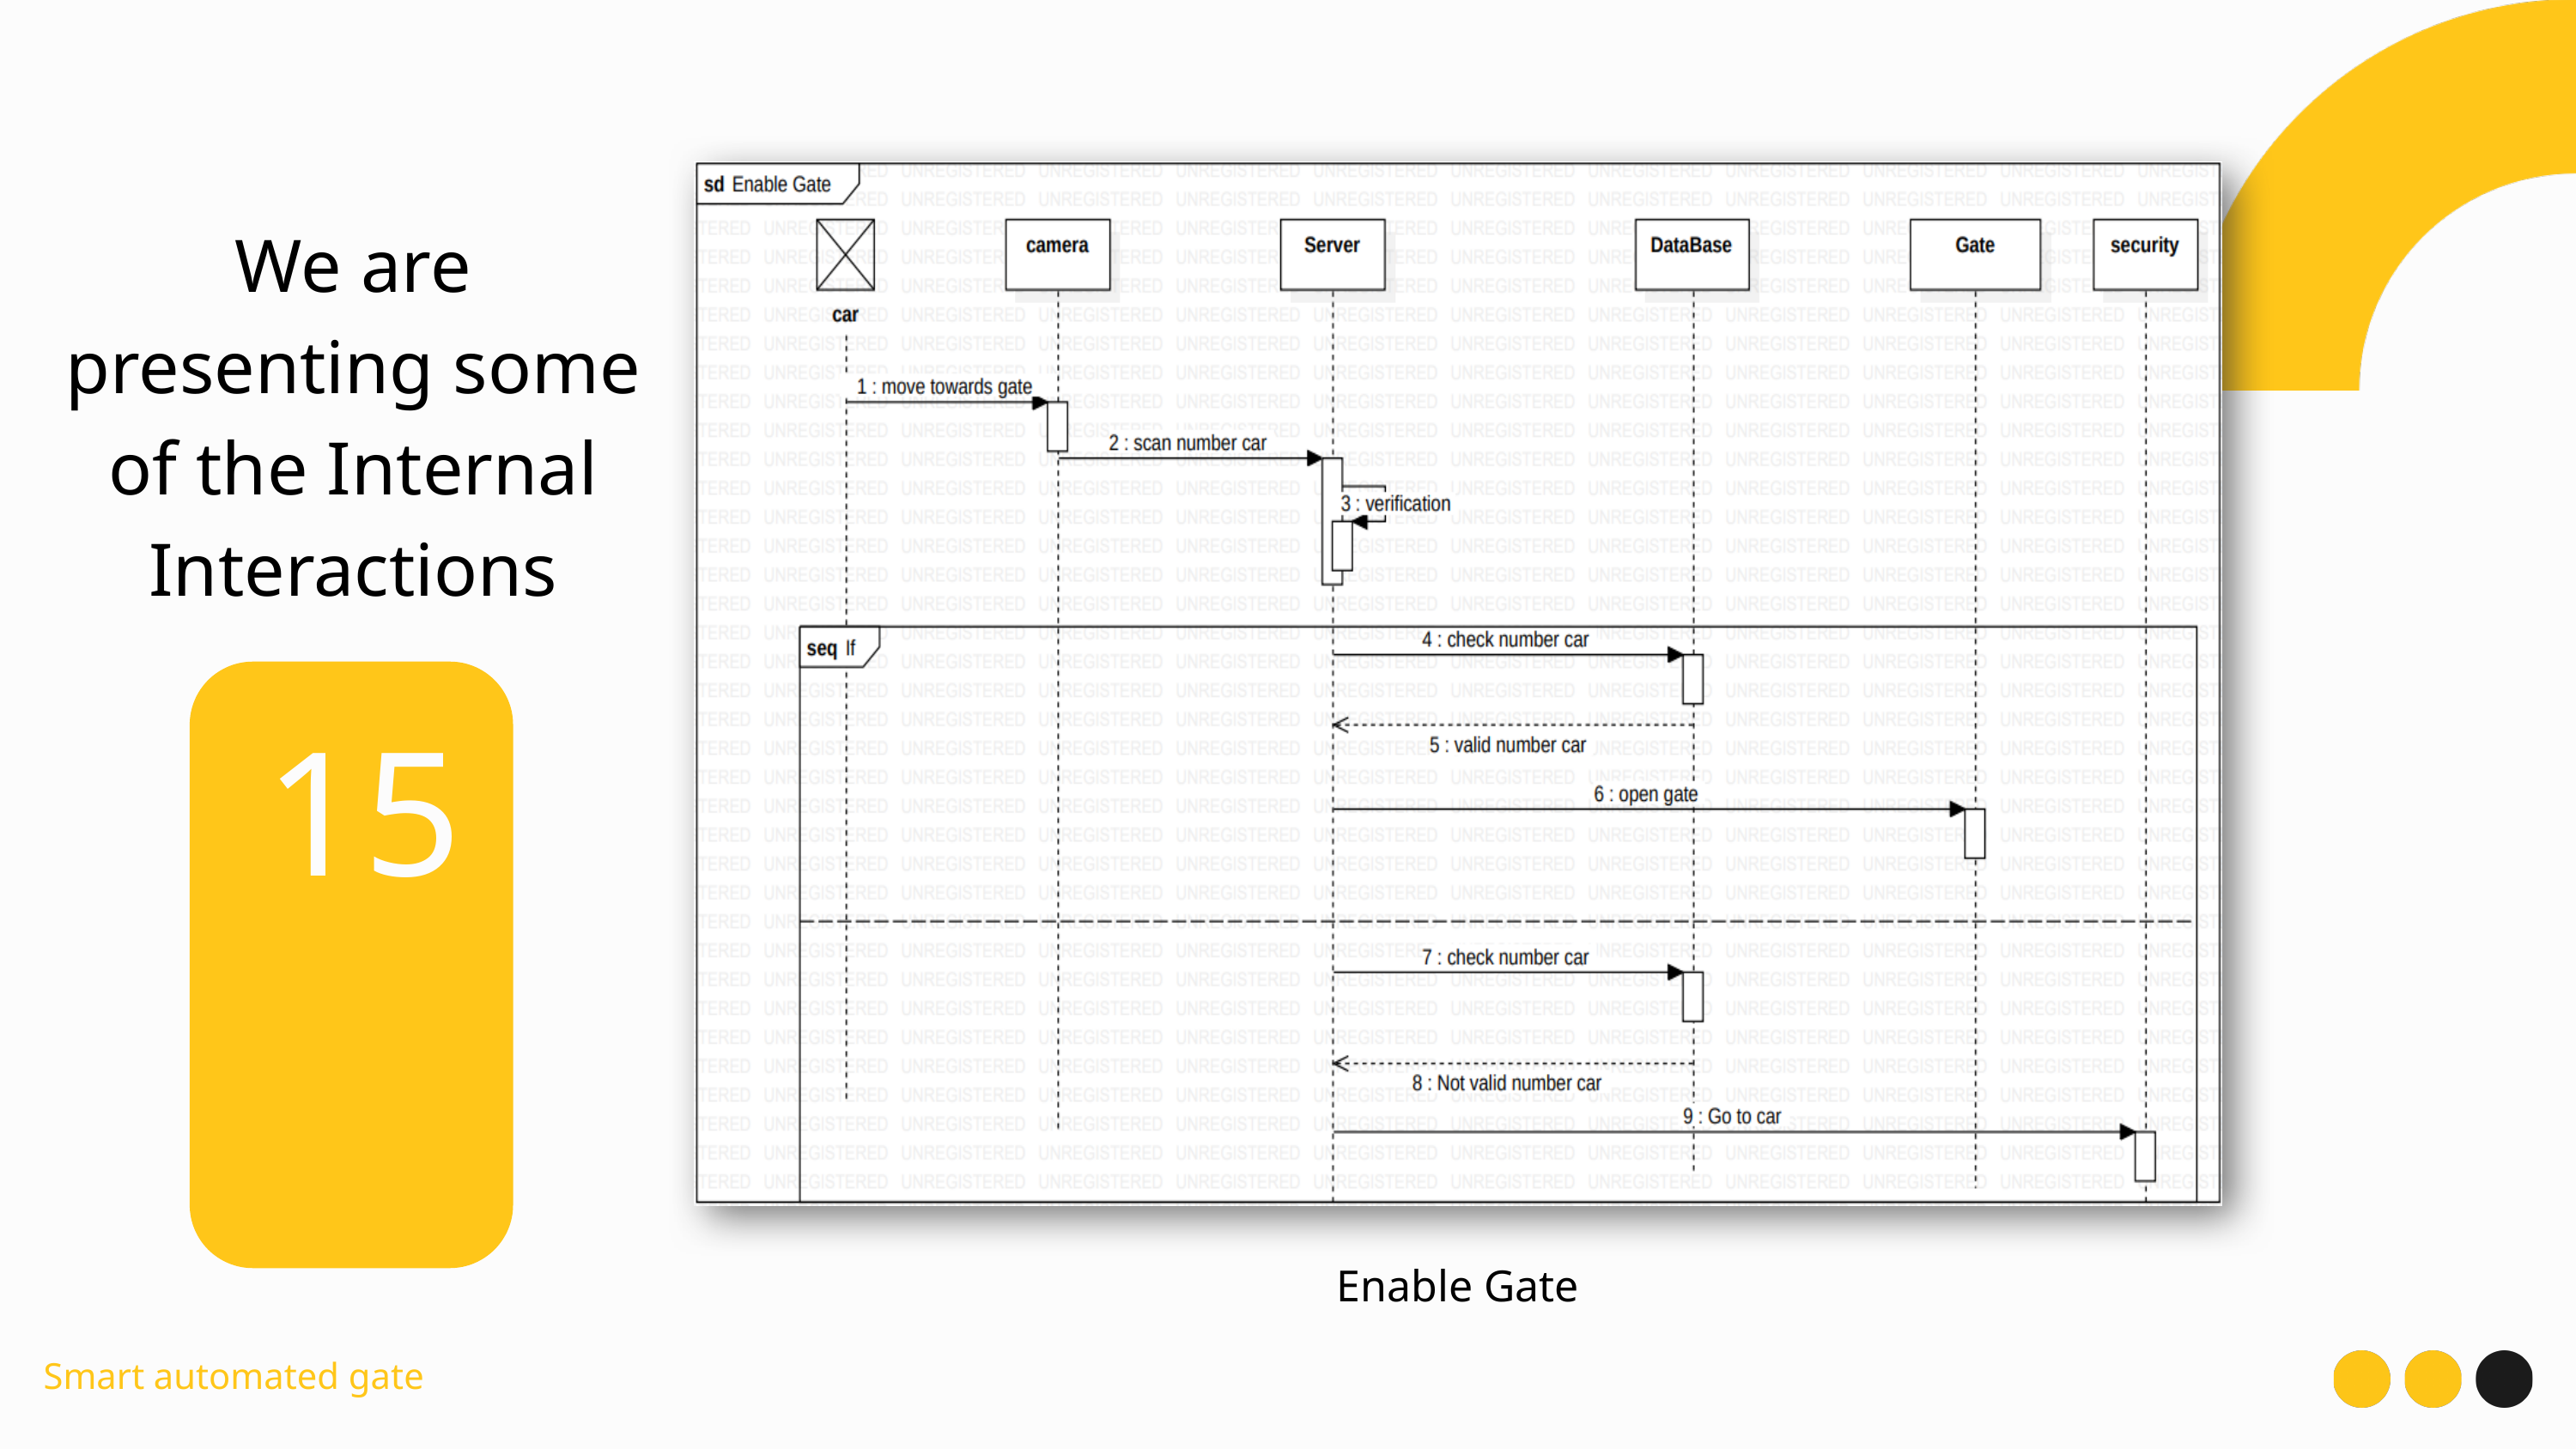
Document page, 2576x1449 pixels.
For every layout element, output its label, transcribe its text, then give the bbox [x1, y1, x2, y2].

text_box Smart automated gate [43, 1353, 475, 1397]
text_box Enable Gate [1150, 1215, 1766, 1412]
text_box We are presenting some of the Internal Interactions [45, 204, 662, 712]
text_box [189, 661, 513, 1269]
text_box [2333, 1350, 2391, 1408]
text_box [2185, 0, 2576, 391]
picture [693, 161, 2222, 1207]
text_box [2404, 1350, 2462, 1408]
text_box [2476, 1350, 2533, 1408]
